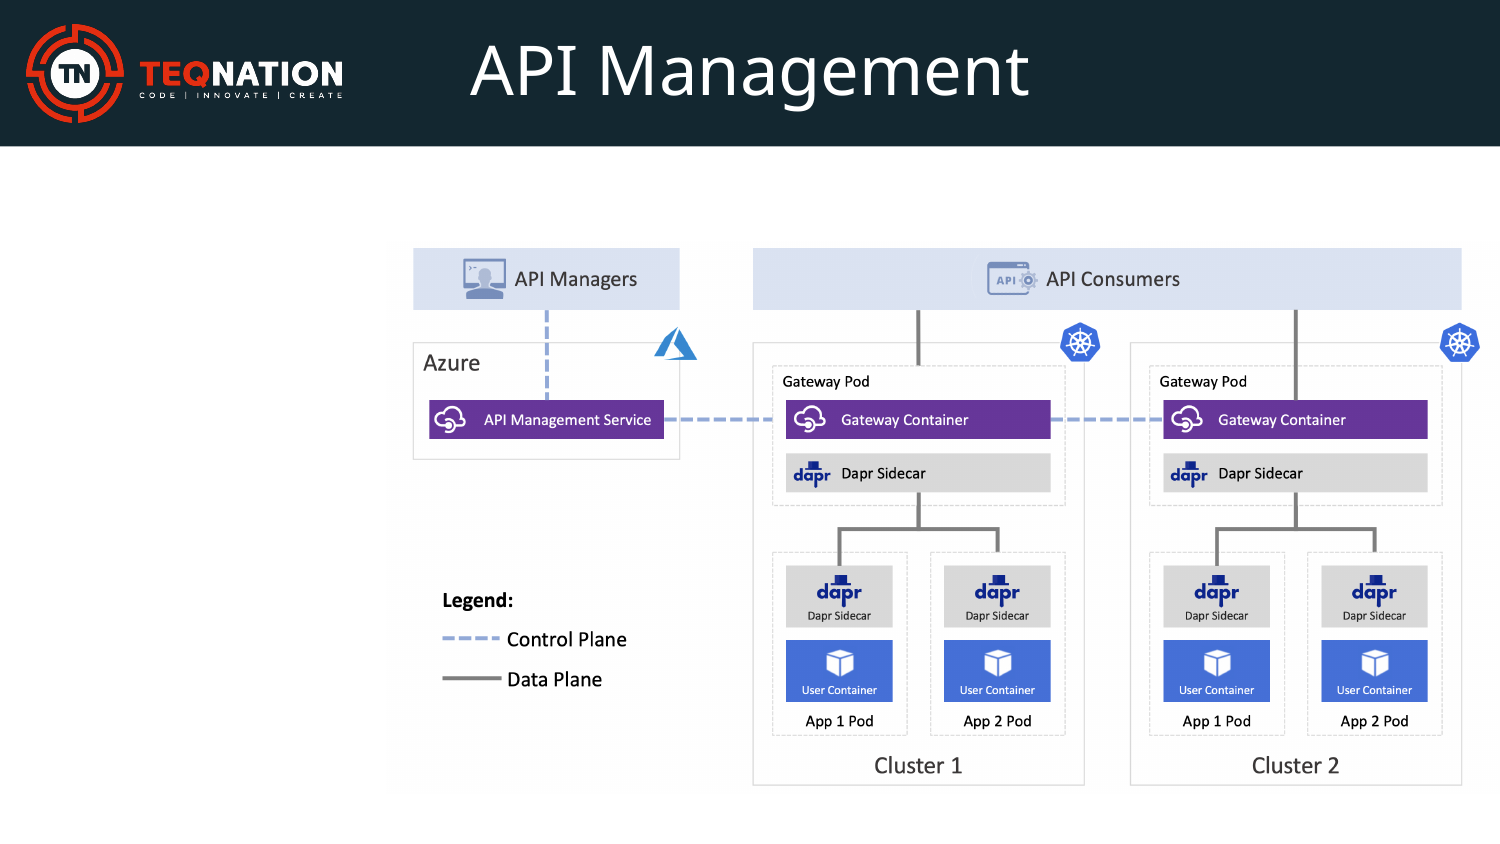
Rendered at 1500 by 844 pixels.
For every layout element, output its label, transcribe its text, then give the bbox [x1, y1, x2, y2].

text_box [0, 0, 455, 147]
picture [26, 24, 342, 123]
title API Management [455, 0, 1500, 155]
picture [386, 241, 1500, 794]
